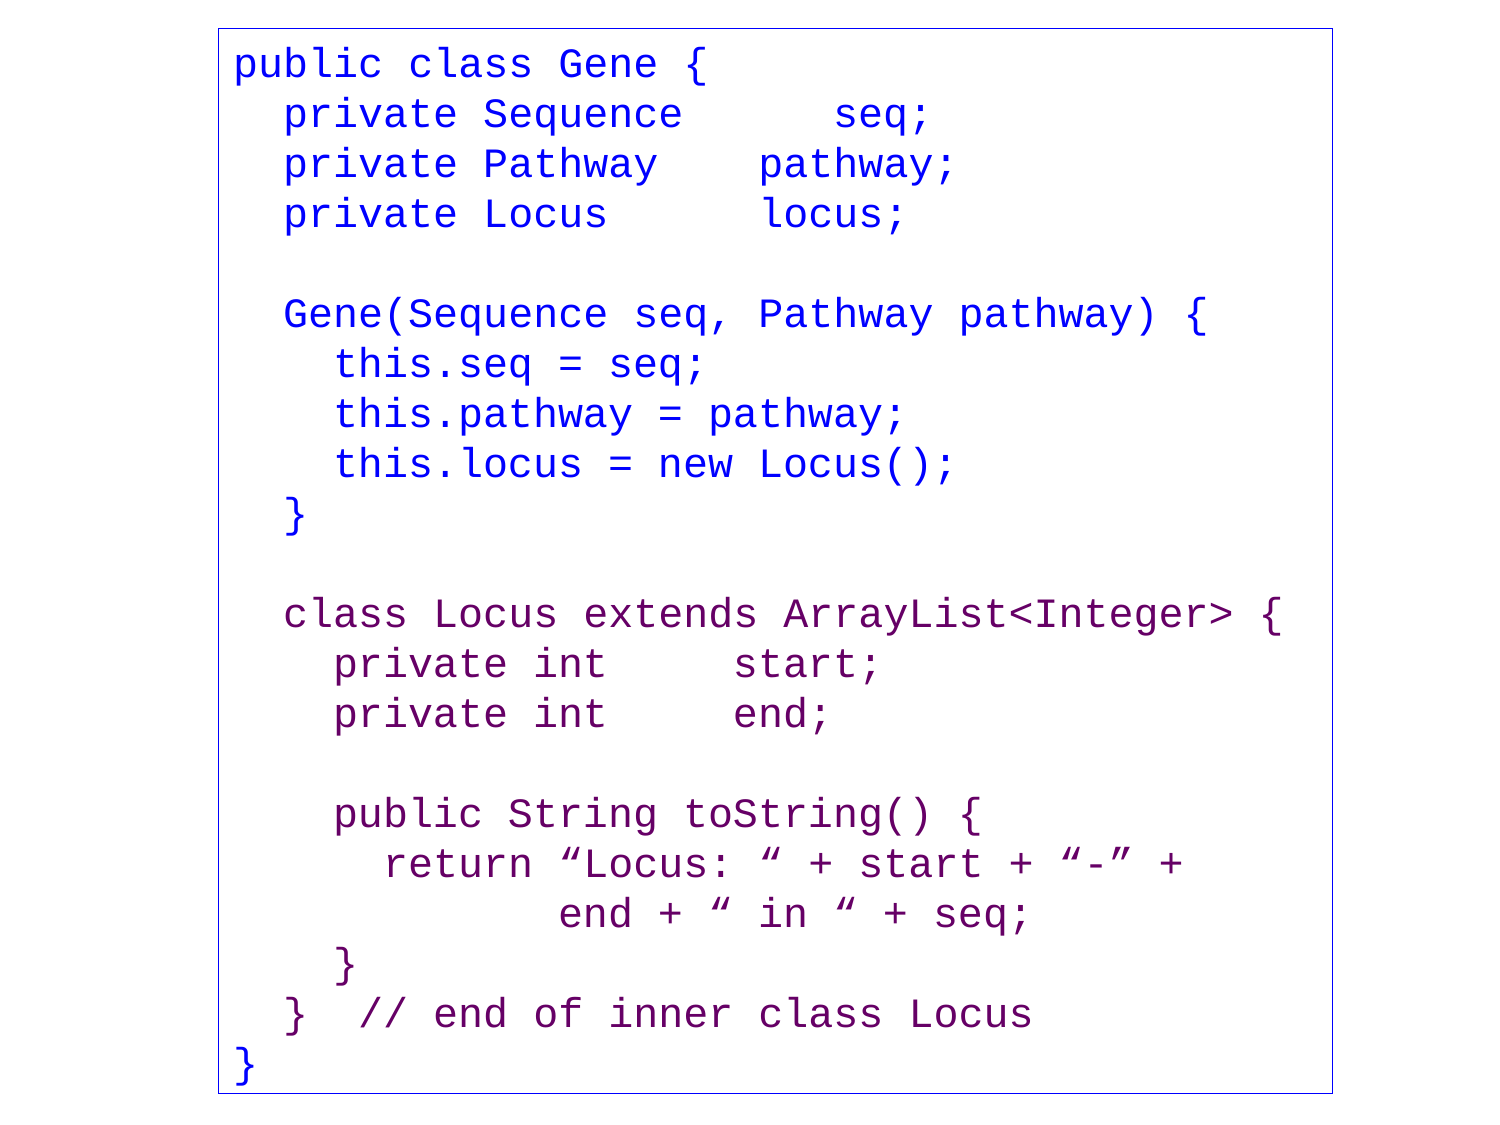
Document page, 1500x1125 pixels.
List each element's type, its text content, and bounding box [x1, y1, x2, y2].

text_box public class Gene { private Sequence seq; private Pathway pathway; private Locus locus; Gene(Sequence seq, Pathway pathway) { this.seq = seq; this.pathway = pathway; this.locus = new Locus(); } class Locus extends ArrayList<Integer> { private int start; private int end; public String toString() { return “Locus: “ + start + “-” + end + “ in “ + seq; } } // end of inner class Locus } [218, 28, 1333, 1094]
